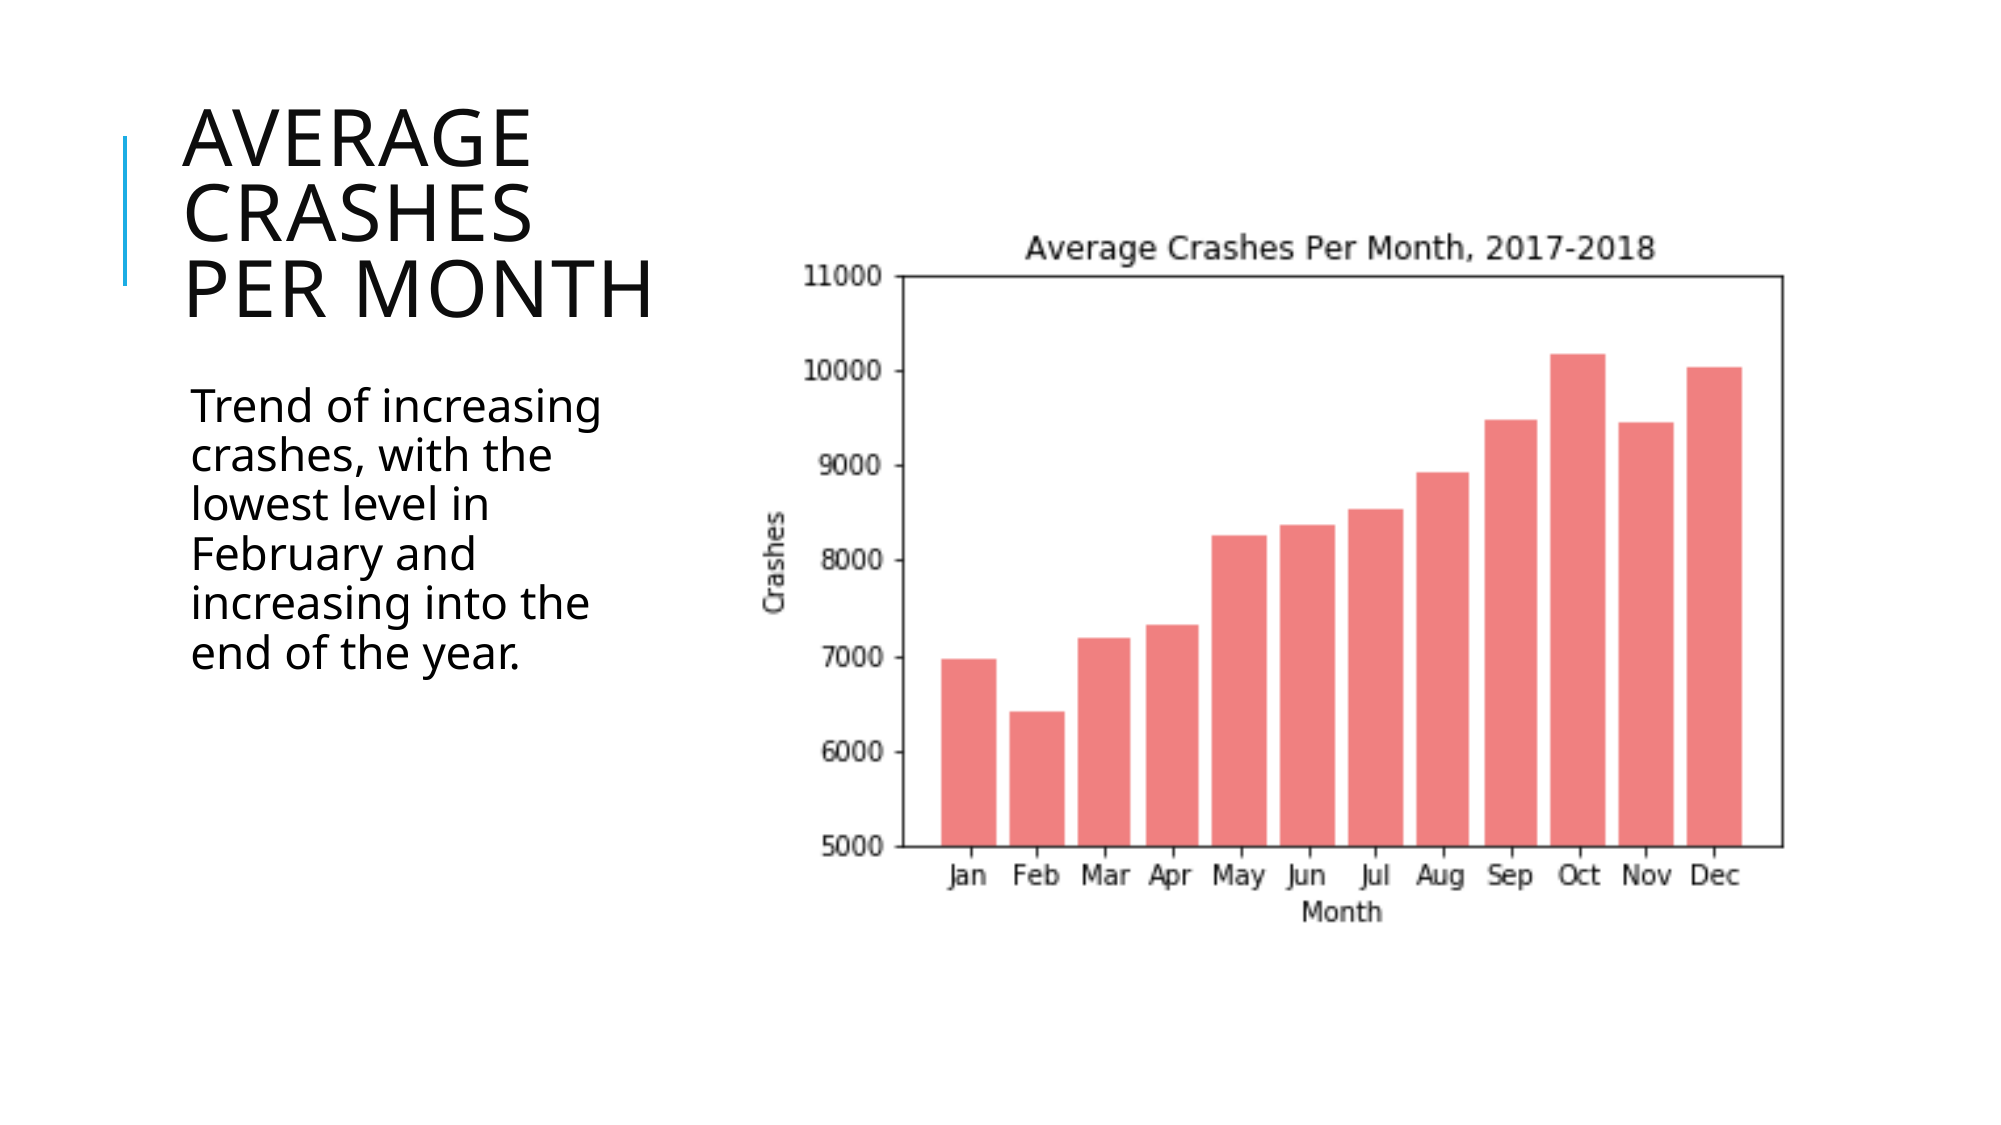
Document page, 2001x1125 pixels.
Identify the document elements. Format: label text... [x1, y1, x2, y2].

picture [761, 184, 1896, 941]
title Average Crashes Per Month [168, 96, 682, 342]
list Trend of increasing crashes, with the lowest level in February and increasing into the end of the year. [168, 375, 682, 1020]
